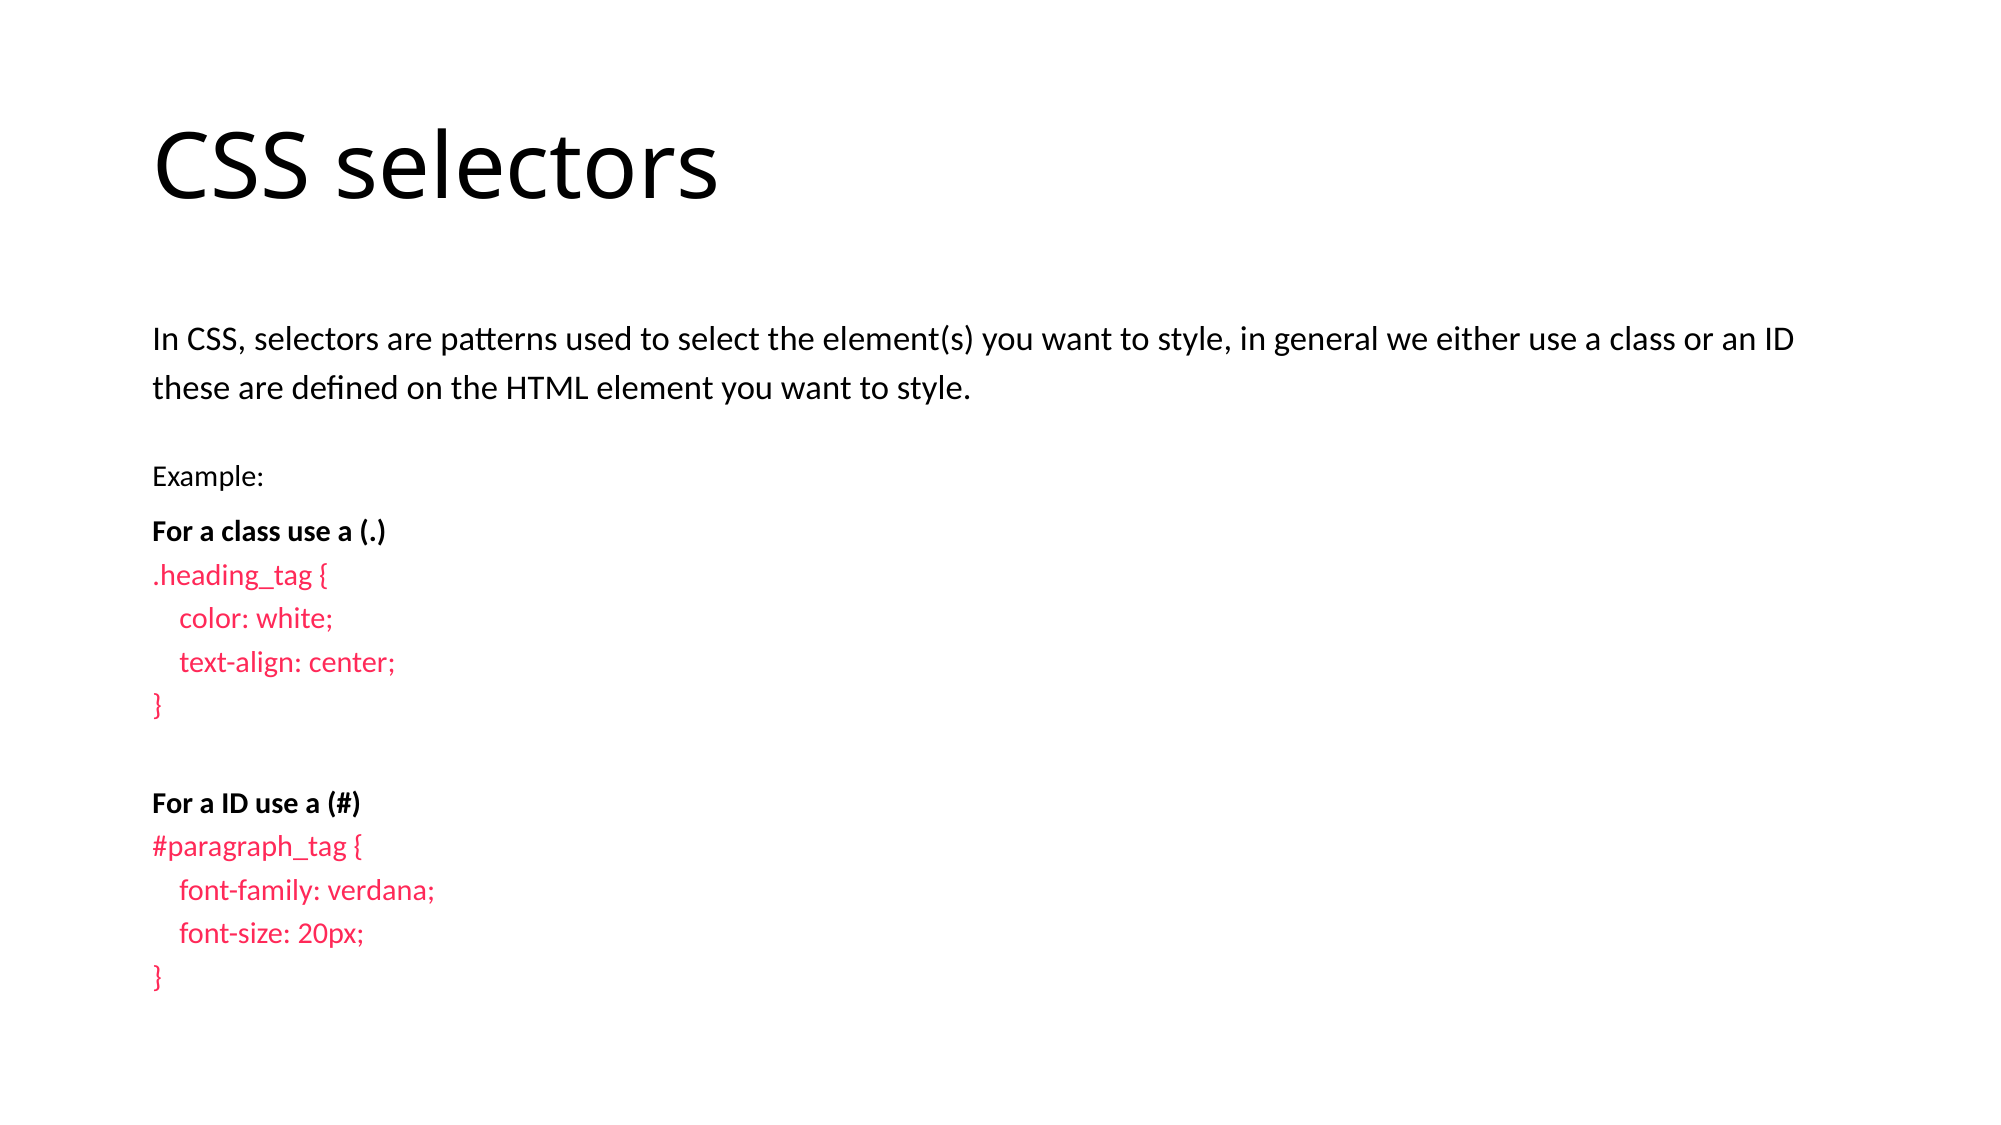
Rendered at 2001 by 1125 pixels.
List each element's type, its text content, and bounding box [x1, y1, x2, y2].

list In CSS, selectors are patterns used to select the element(s) you want to style, in general we either use a class or an ID these are defined on the HTML element you want to style. Example: For a class use a (.) .heading_tag { color: white; text-align: center; } For a ID use a (#) #paragraph_tag { font-family: verdana; font-size: 20px; } [137, 299, 1863, 1014]
title CSS selectors [137, 59, 1863, 278]
